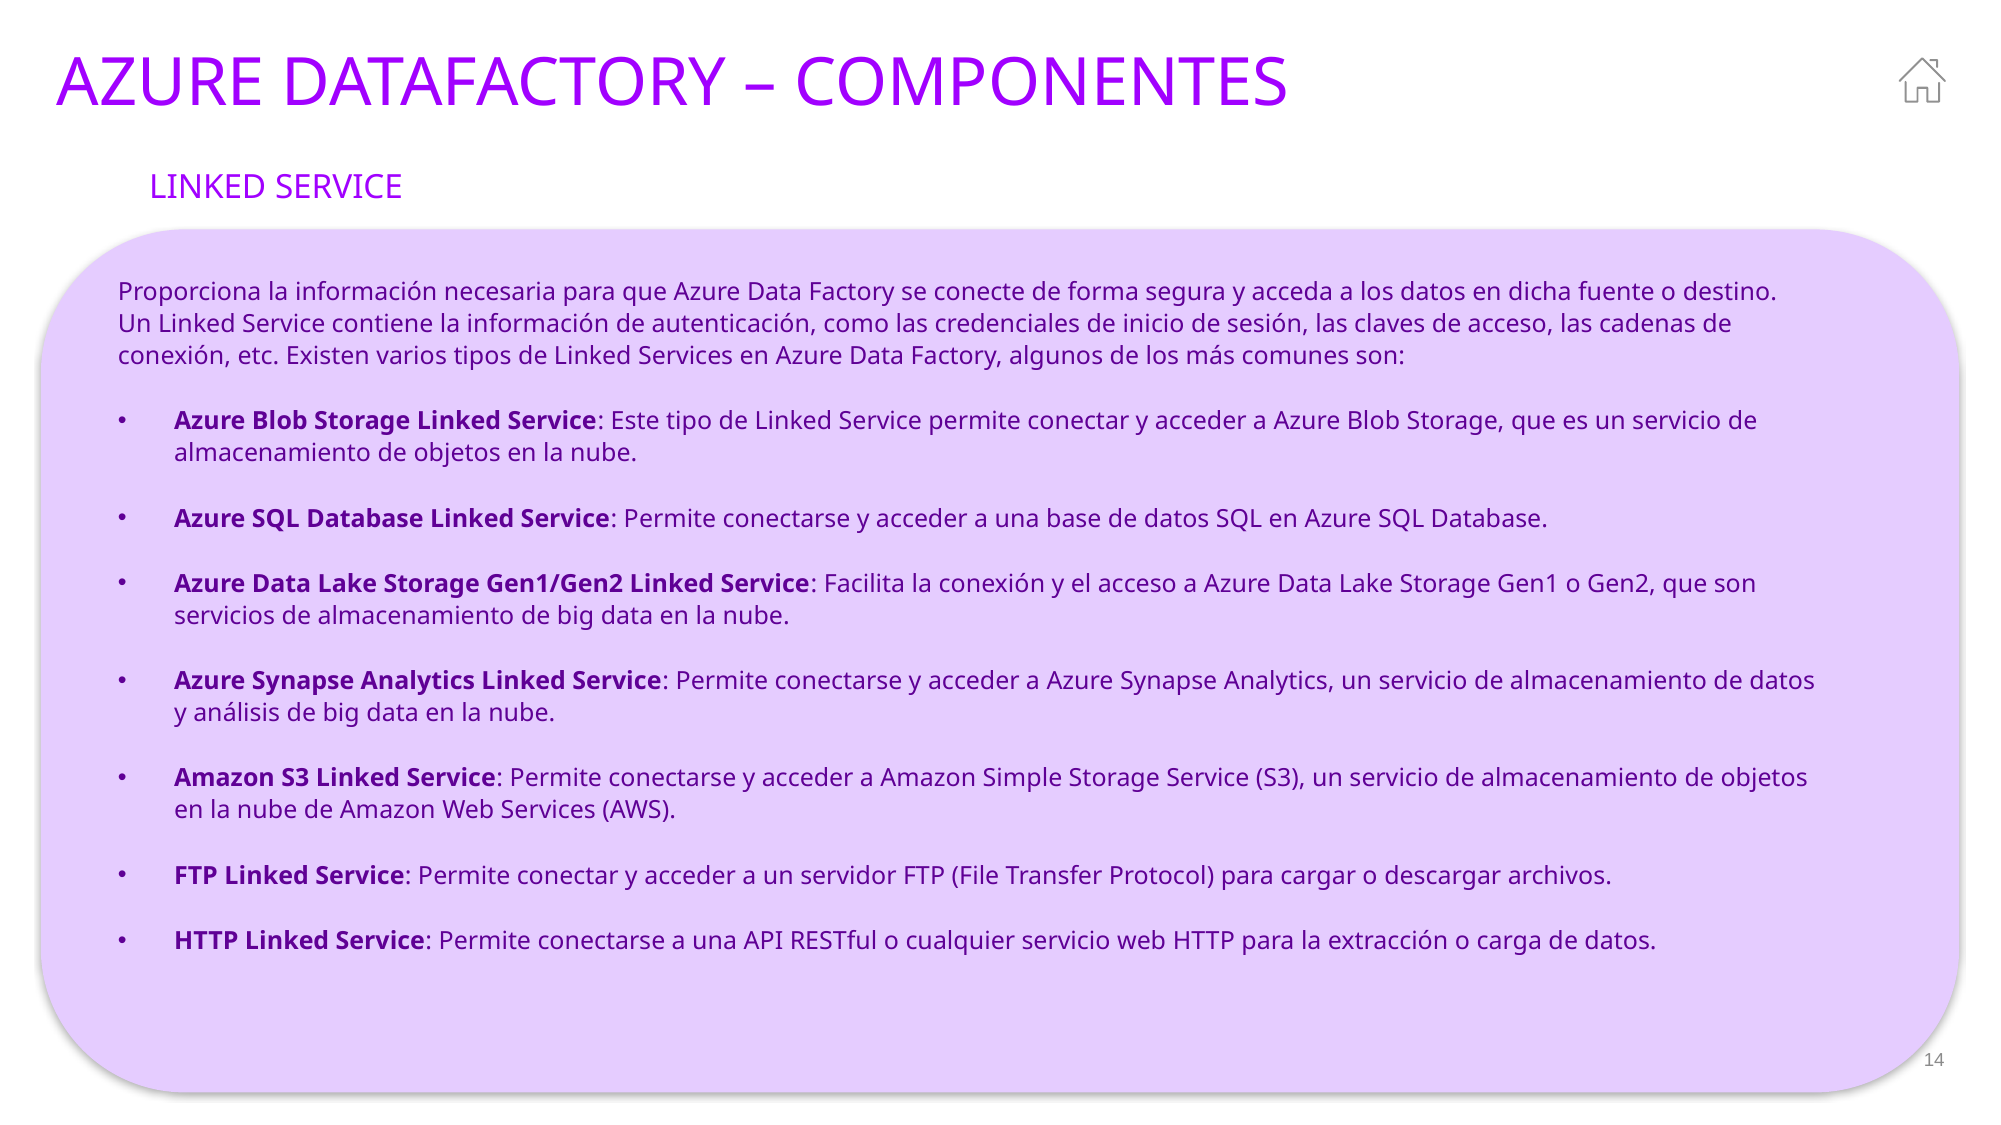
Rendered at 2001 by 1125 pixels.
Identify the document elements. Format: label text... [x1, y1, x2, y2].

text_box Linked service [149, 173, 951, 222]
text_box [40, 228, 1960, 1094]
title Azure datafactory – componentes [56, 54, 1921, 182]
slide_number 14 [1912, 1047, 1945, 1071]
list Proporciona la información necesaria para que Azure Data Factory se conecte de forma segura y acceda a los datos en dicha fuente o destino. Un Linked Service contiene la información de autenticación, como las credenciales de inicio de sesión, las claves de acceso, las cadenas de conexión, etc. Existen varios tipos de Linked Services en Azure Data Factory, algunos de los más comunes son: Azure Blob Storage Linked Service: Este tipo de Linked Service permite conectar y acceder a Azure Blob Storage, que es un servicio de almacenamiento de objetos en la nube. Azure SQL Database Linked Service: Permite conectarse y acceder a una base de datos SQL en Azure SQL Database. Azure Data Lake Storage Gen1/Gen2 Linked Service: Facilita la conexión y el acceso a Azure Data Lake Storage Gen1 o Gen2, que son servicios de almacenamiento de big data en la nube. Azure Synapse Analytics Linked Service: Permite conectarse y acceder a Azure Synapse Analytics, un servicio de almacenamiento de datos y análisis de big data en la nube. Amazon S3 Linked Service: Permite conectarse y acceder a Amazon Simple Storage Service (S3), un servicio de almacenamiento de objetos en la nube de Amazon Web Services (AWS). FTP Linked Service: Permite conectar y acceder a un servidor FTP (File Transfer Protocol) para cargar o descargar archivos. HTTP Linked Service: Permite conectarse a una API RESTful o cualquier servicio web HTTP para la extracción o carga de datos. [117, 273, 1819, 1004]
